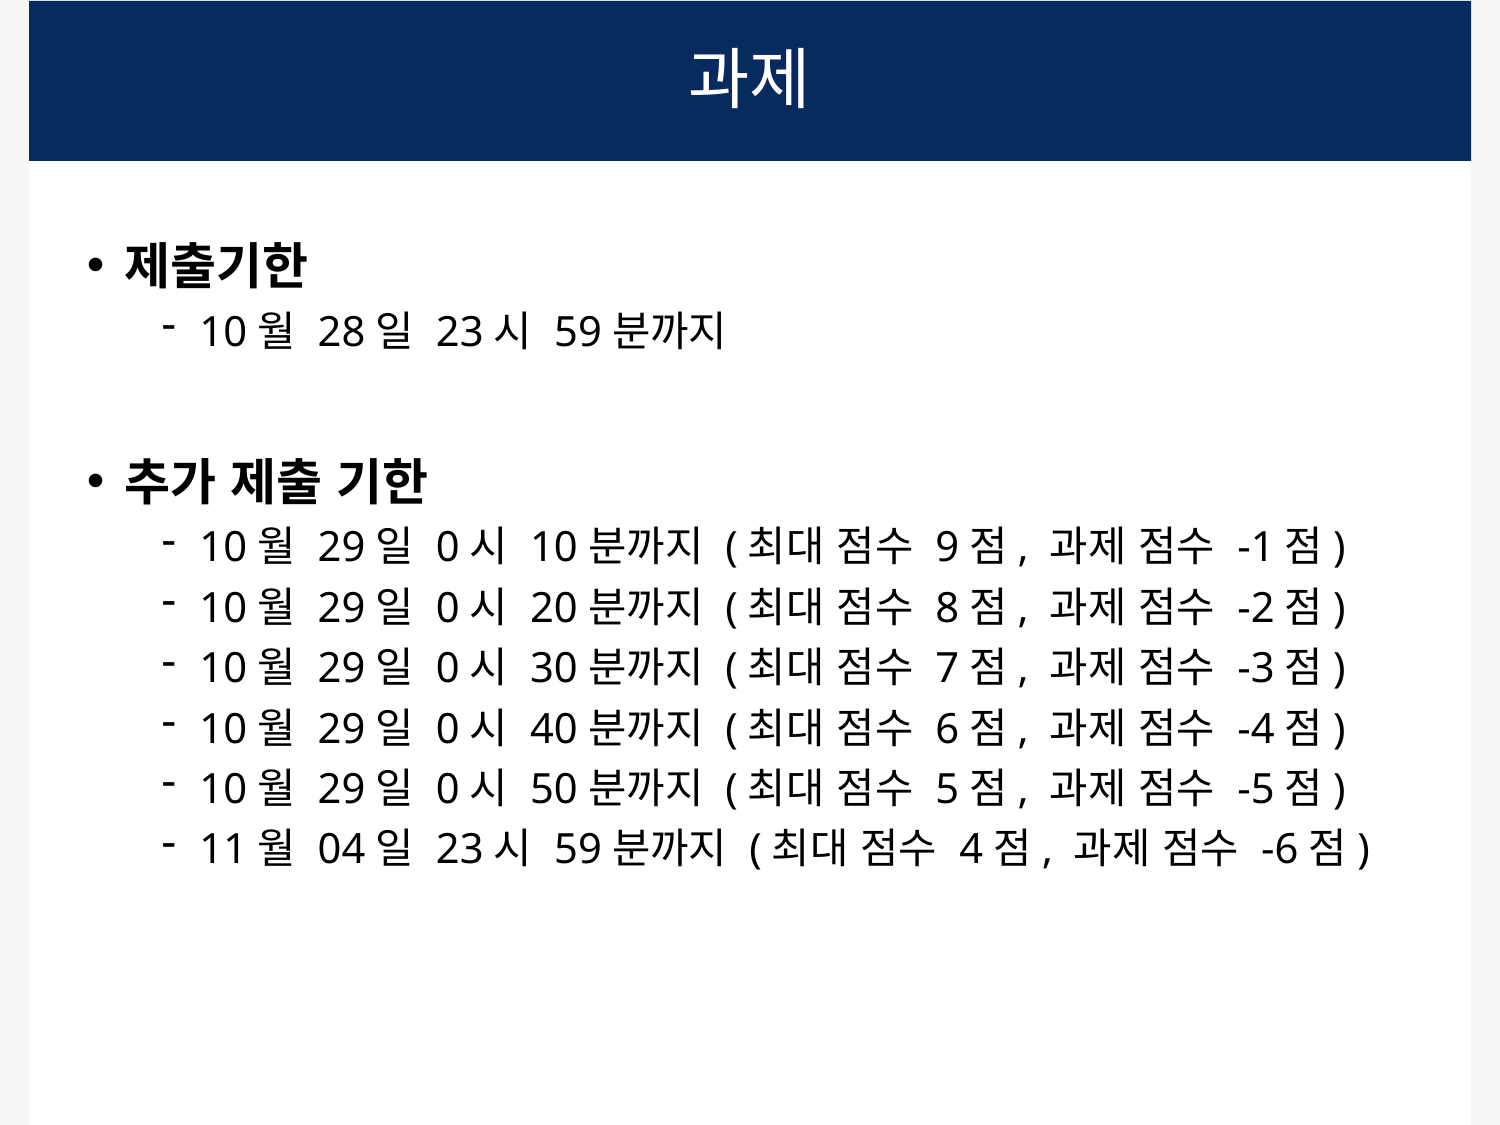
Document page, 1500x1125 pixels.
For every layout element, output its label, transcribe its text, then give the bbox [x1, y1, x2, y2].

title 과제 [70, 31, 1430, 132]
list 제출기한 10월 28일 23시 59분까지 추가 제출 기한 10월 29일 0시 10분까지 (최대 점수 9점, 과제 점수 -1점) 10월 29일 0시 20분까지 (최대 점수 8점, 과제 점수 -2점) 10월 29일 0시 30분까지 (최대 점수 7점, 과제 점수 -3점) 10월 29일 0시 40분까지 (최대 점수 6점, 과제 점수 -4점) 10월 29일 0시 50분까지 (최대 점수 5점, 과제 점수 -5점) 11월 04일 23시 59분까지 (최대 점수 4점, 과제 점수 -6점) [71, 226, 1430, 1016]
